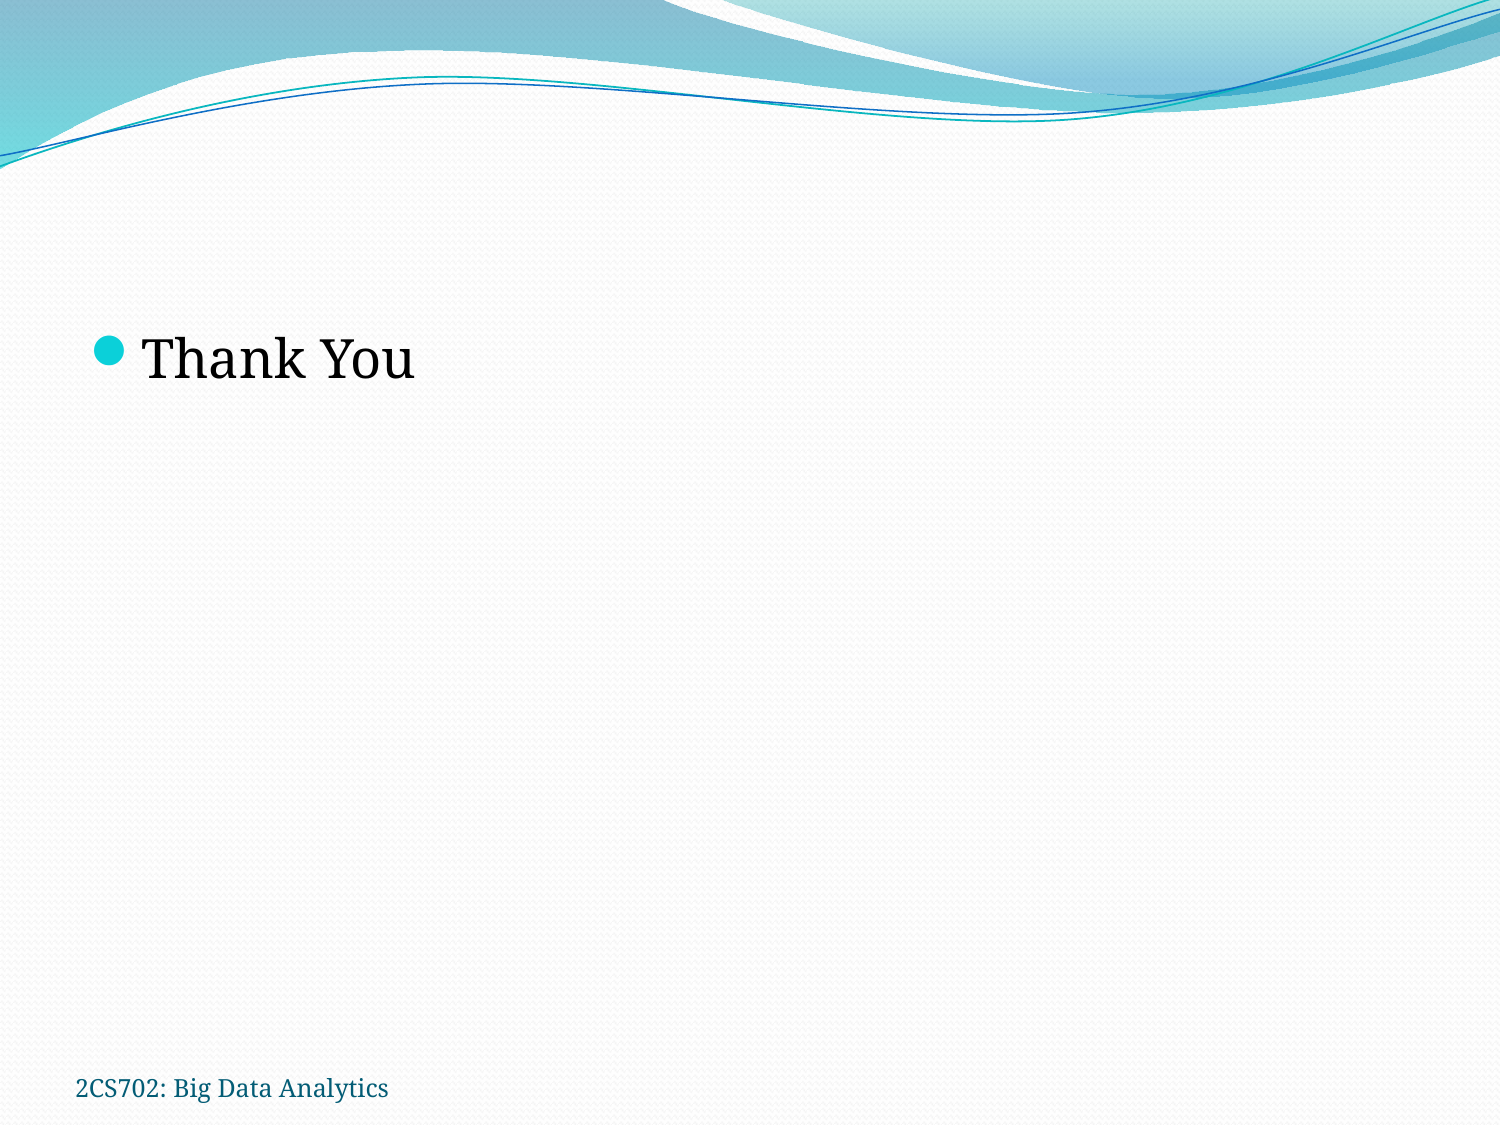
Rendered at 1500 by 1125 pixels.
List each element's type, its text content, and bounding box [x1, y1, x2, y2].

slide_number 2CS702: Big Data Analytics [75, 1042, 425, 1103]
list Thank You [75, 317, 1425, 1038]
